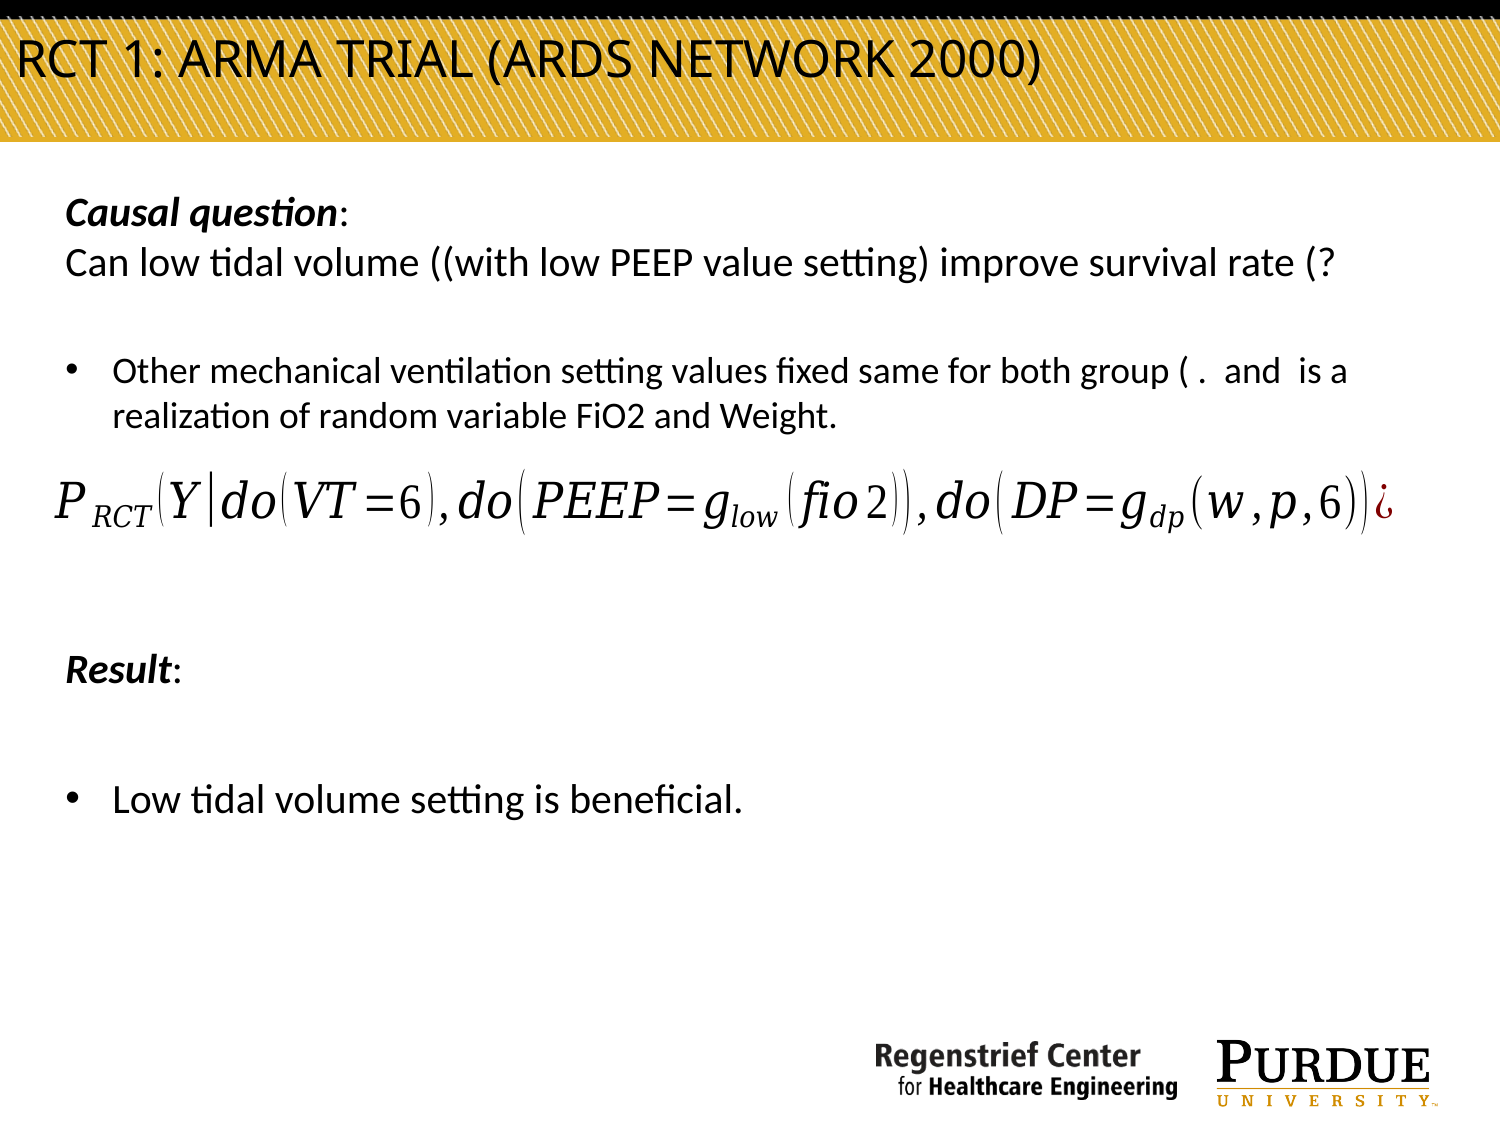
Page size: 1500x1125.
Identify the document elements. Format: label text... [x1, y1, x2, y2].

list RCT 1: ARMA trial (ARDS Network 2000) [0, 25, 1344, 138]
picture [876, 1041, 1177, 1100]
